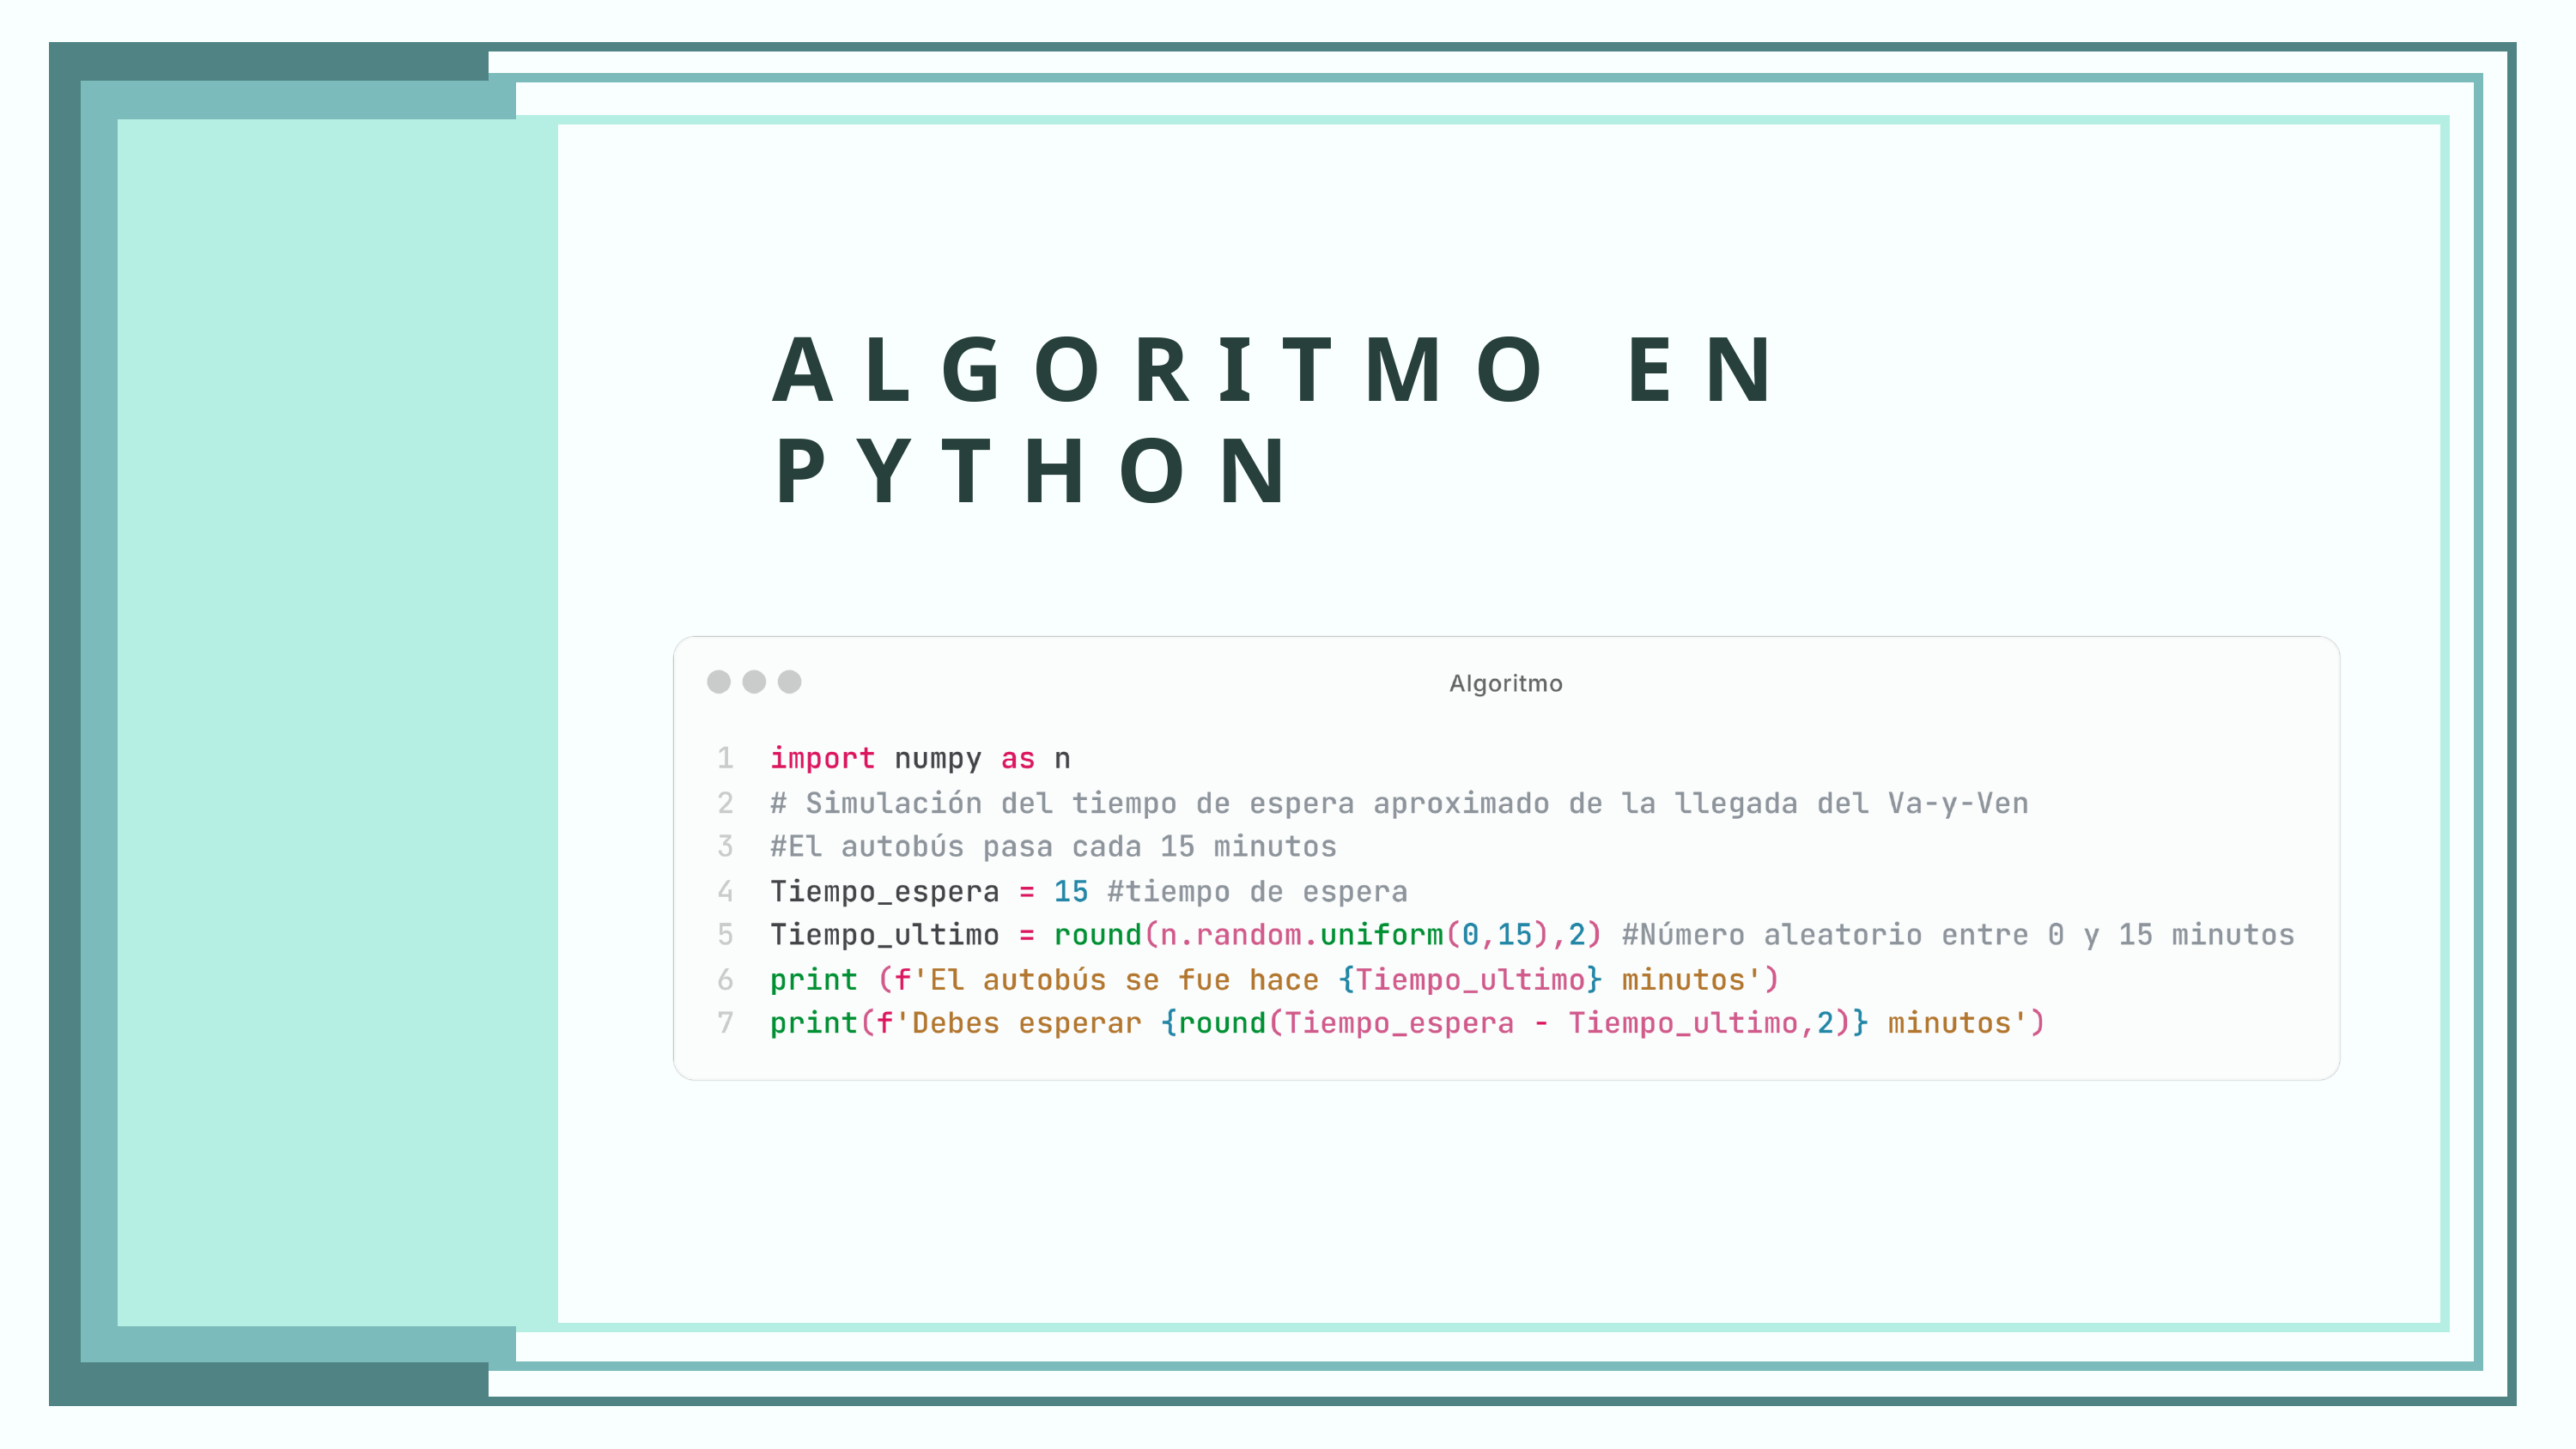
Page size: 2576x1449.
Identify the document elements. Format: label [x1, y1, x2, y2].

picture [643, 606, 2369, 1110]
text_box [53, 46, 2512, 1403]
